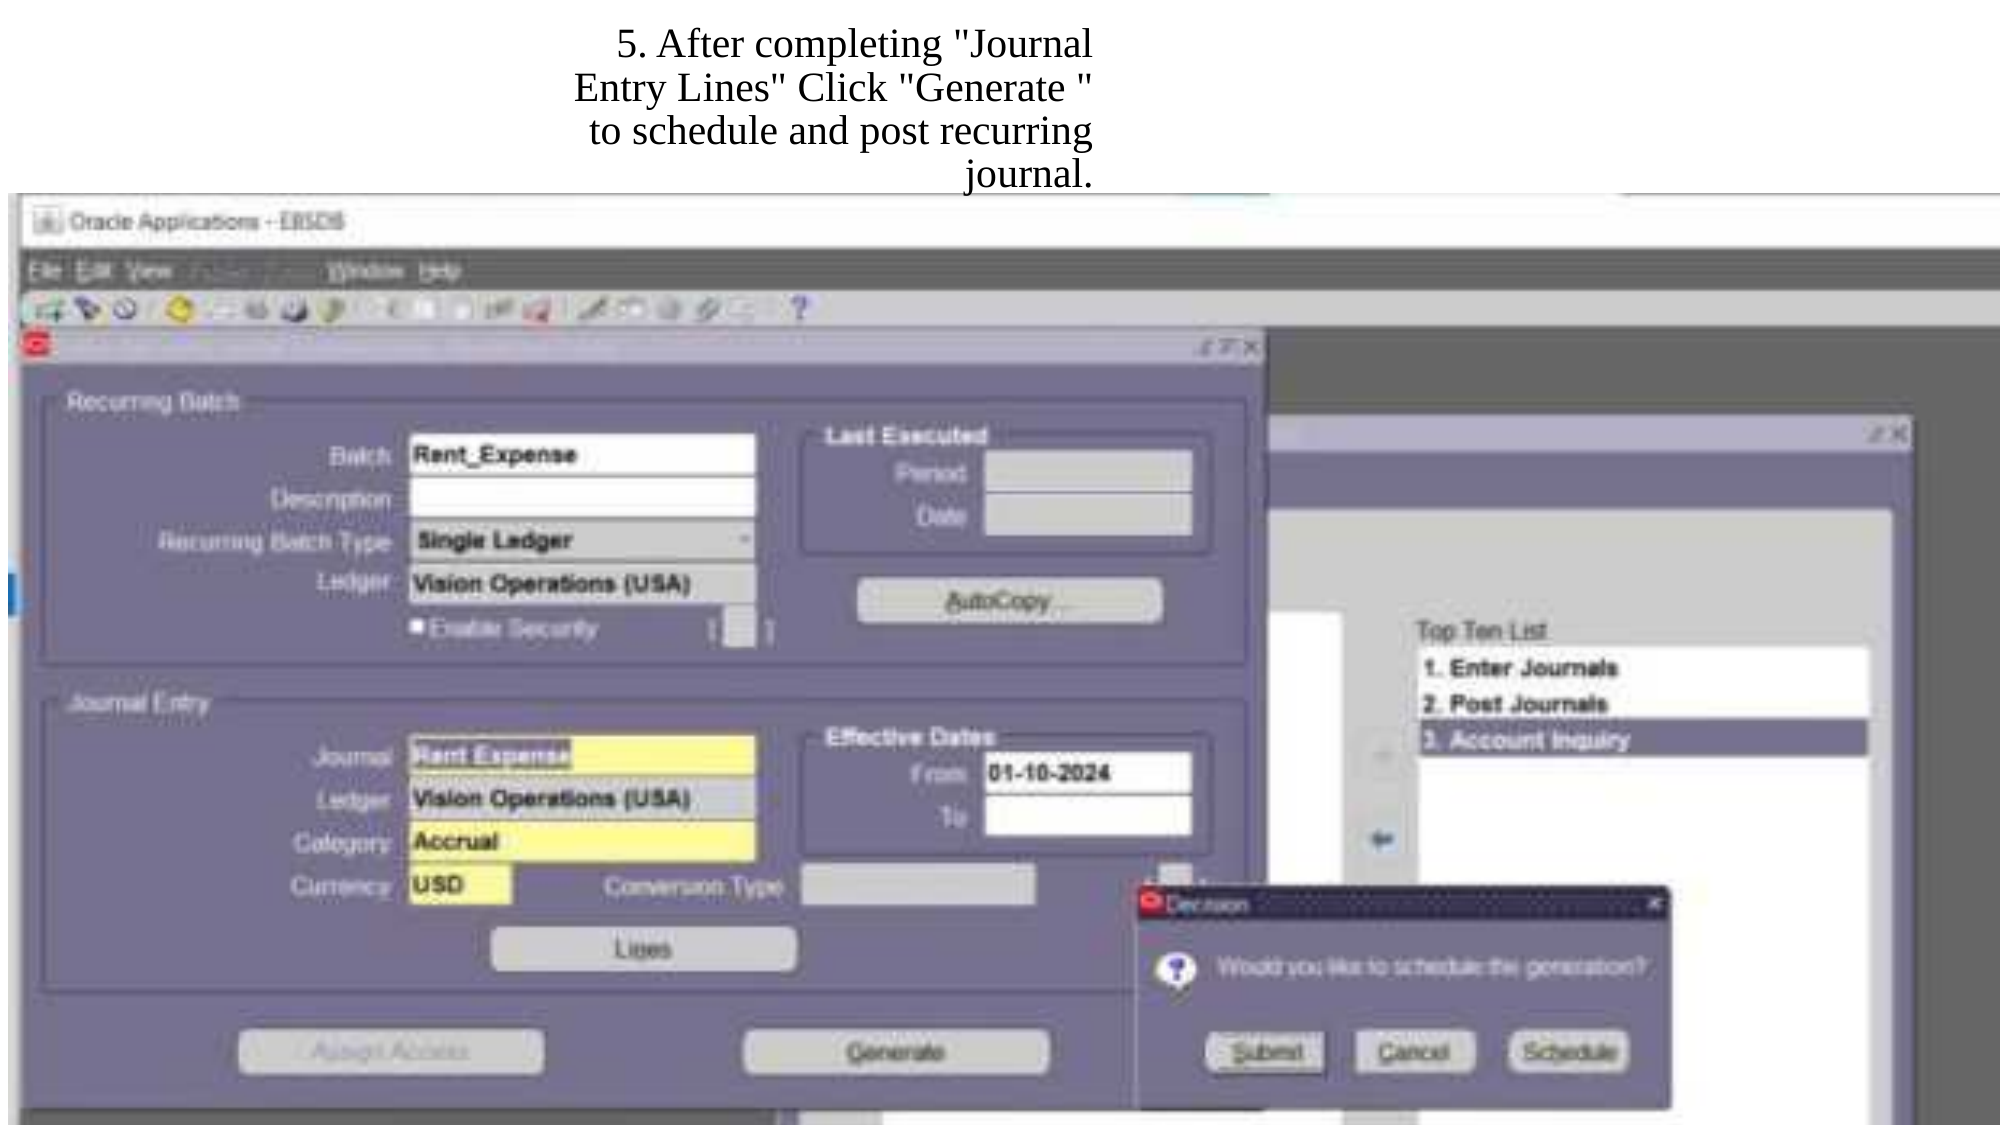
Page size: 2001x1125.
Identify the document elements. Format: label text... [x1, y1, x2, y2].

text_box 5. After completing "Journal Entry Lines" Click "Generate " to schedule and post recurring journal. [546, 23, 1094, 92]
picture [8, 193, 2000, 1125]
